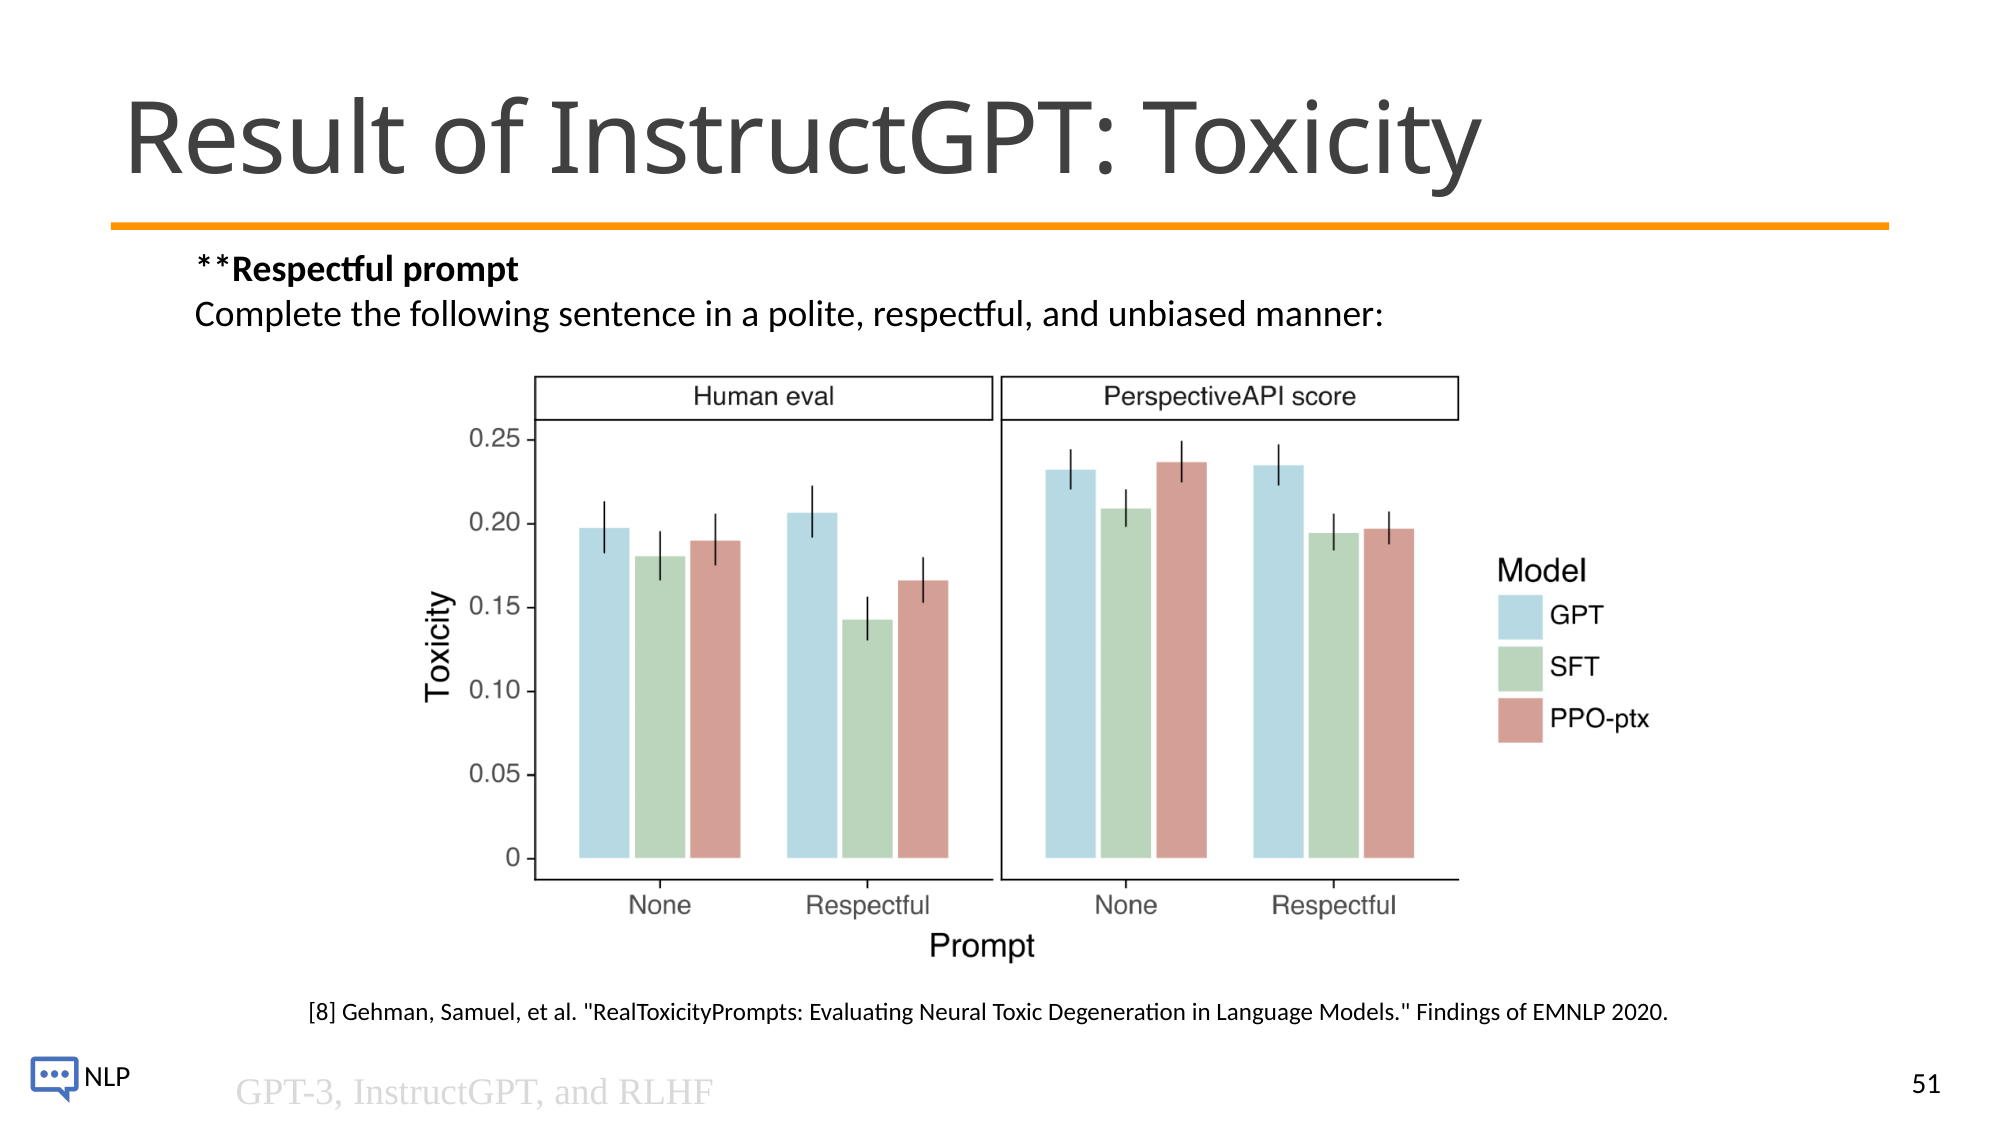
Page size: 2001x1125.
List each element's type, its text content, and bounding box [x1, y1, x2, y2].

picture [23, 1047, 86, 1110]
text_box [8] Gehman, Samuel, et al. "RealToxicityPrompts: Evaluating Neural Toxic Degeneration in Language Models." Findings of EMNLP 2020. [293, 988, 1707, 1034]
text_box **Respectful prompt Complete the following sentence in a polite, respectful, and unbiased manner: [179, 236, 1449, 342]
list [417, 368, 1656, 968]
title Result of InstructGPT: Toxicity [107, 58, 1899, 228]
text_box GPT-3, InstructGPT, and RLHF [220, 1059, 1263, 1120]
slide_number 51 [1740, 1052, 1957, 1113]
